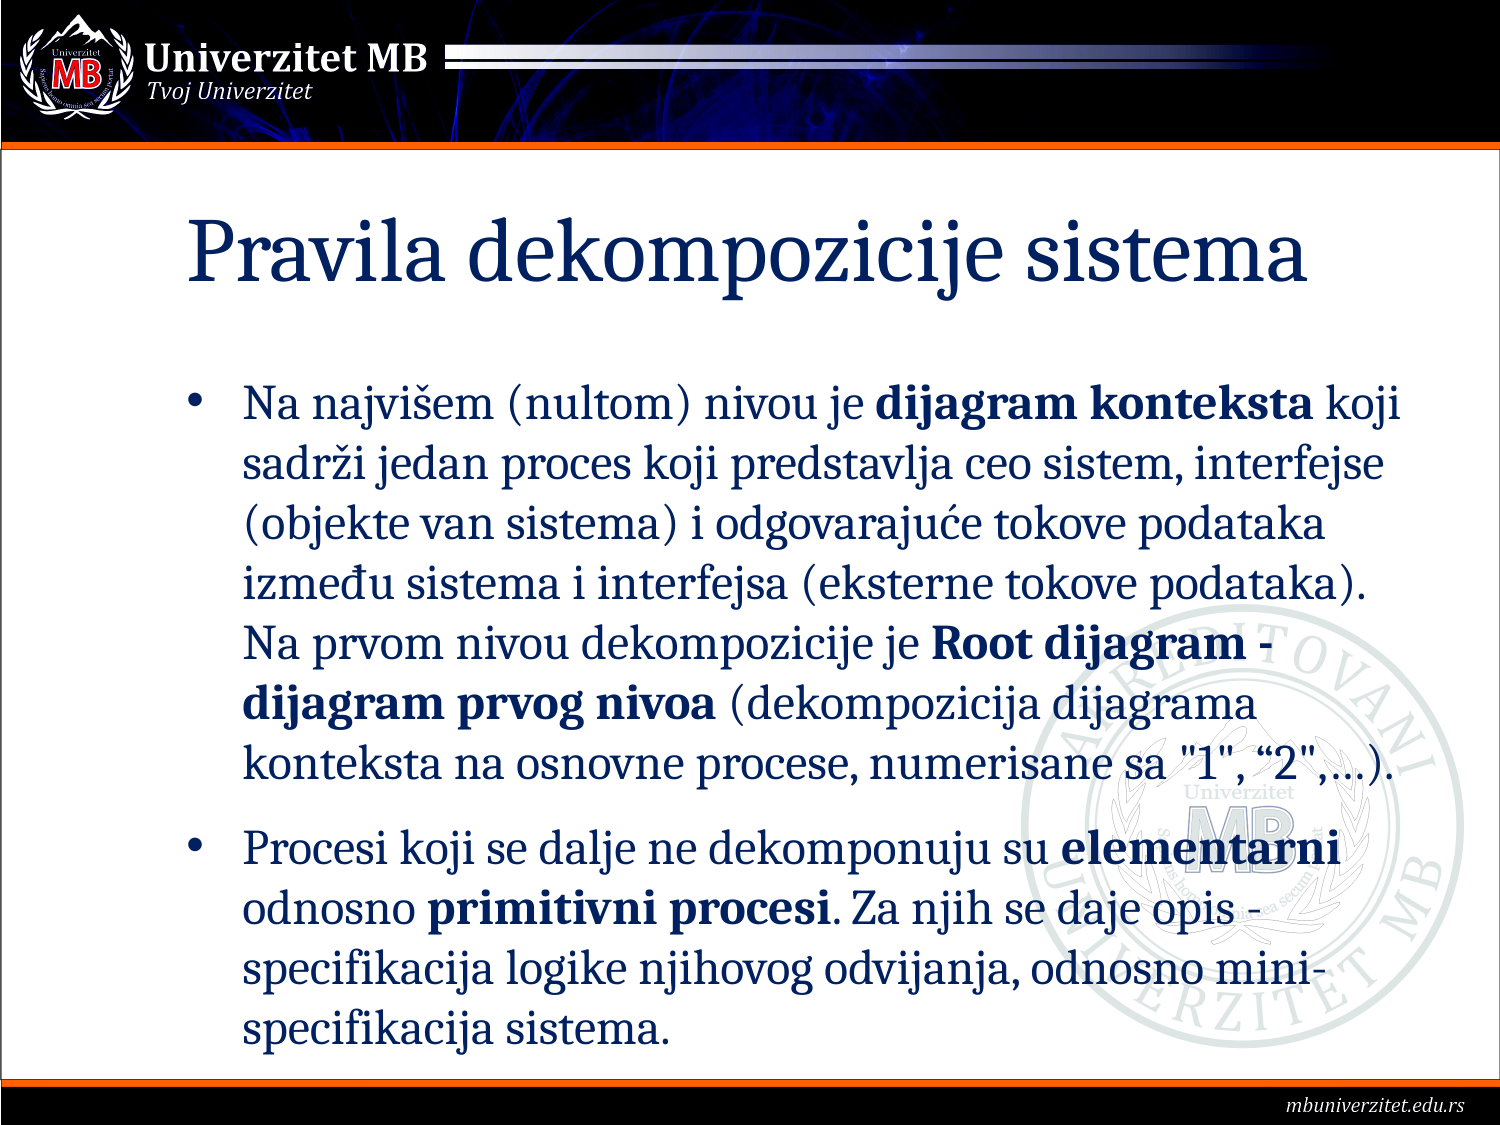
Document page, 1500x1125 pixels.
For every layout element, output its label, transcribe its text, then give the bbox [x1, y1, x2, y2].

title Pravila dekompozicije sistema [171, 174, 1347, 315]
picture [0, 0, 1500, 1125]
list Na najvišem (nultom) nivou je dijagram konteksta koji sadrži jedan proces koji predstavlja ceo sistem, interfejse (objekte van sistema) i odgovarajuće tokove podataka između sistema i interfejsa (eksterne tokove podataka). Na prvom nivou dekompozicije je Root dijagram - dijagram prvog nivoa (dekompozicija dijagrama konteksta na osnovne procese, numerisane sa "1", “2",…). Procesi koji se dalje ne dekomponuju su elementarni odnosno primitivni procesi. Za njih se daje opis - specifikacija logike njihovog odvijanja, odnosno mini-specifikacija sistema. [171, 361, 1437, 1105]
